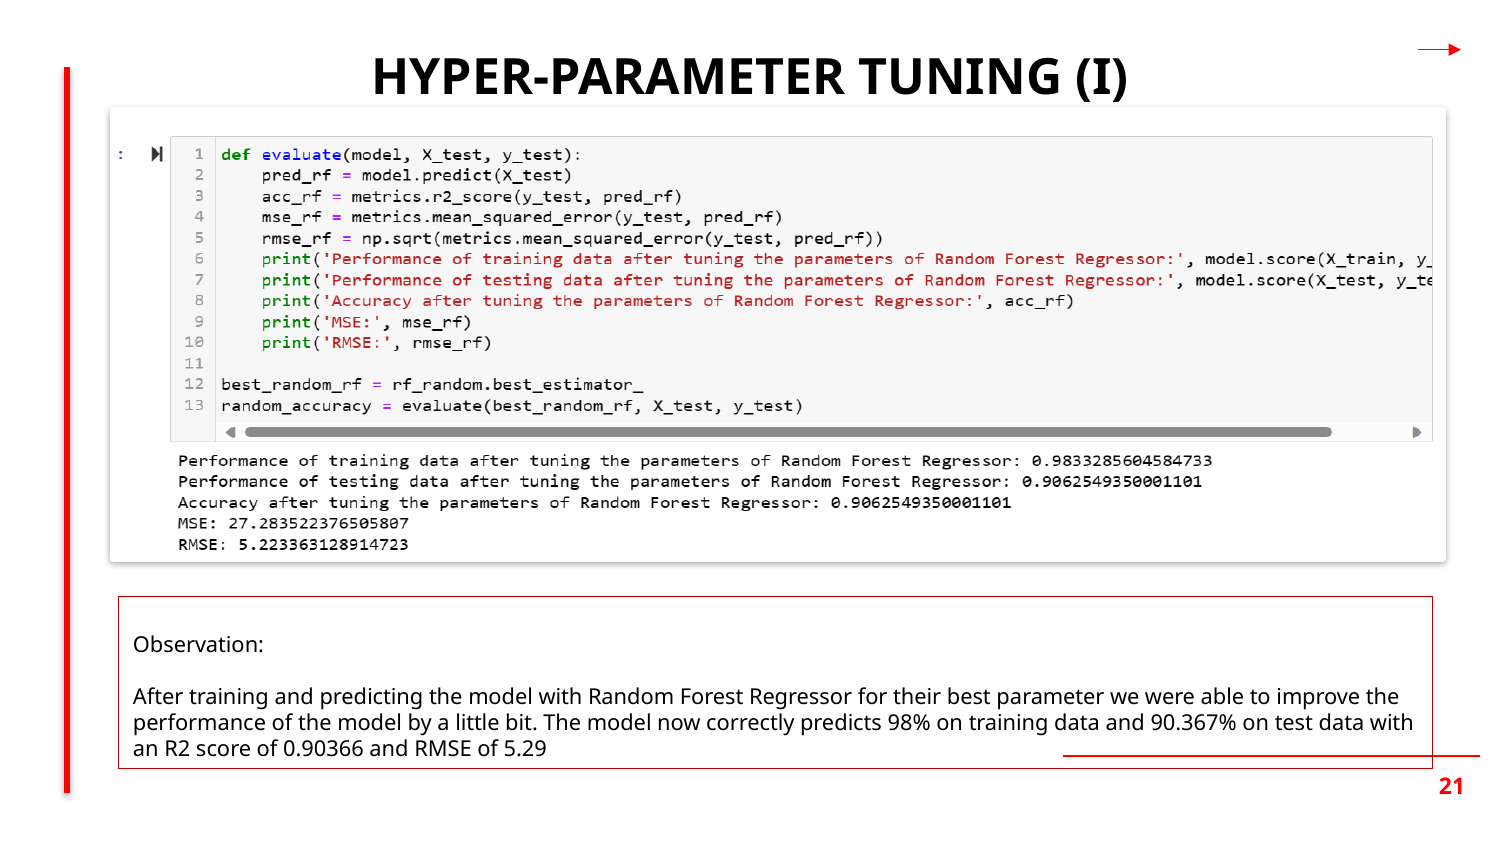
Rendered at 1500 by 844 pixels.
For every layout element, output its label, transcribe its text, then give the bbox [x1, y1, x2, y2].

picture [115, 112, 1440, 556]
text_box Observation: After training and predicting the model with Random Forest Regressor for their best parameter we were able to improve the performance of the model by a little bit. The model now correctly predicts 98% on training data and 90.367% on test data with an R2 score of 0.90366 and RMSE of 5.29 [118, 596, 1433, 769]
title HYPER-PARAMETER TUNING (I) [118, 29, 1382, 105]
